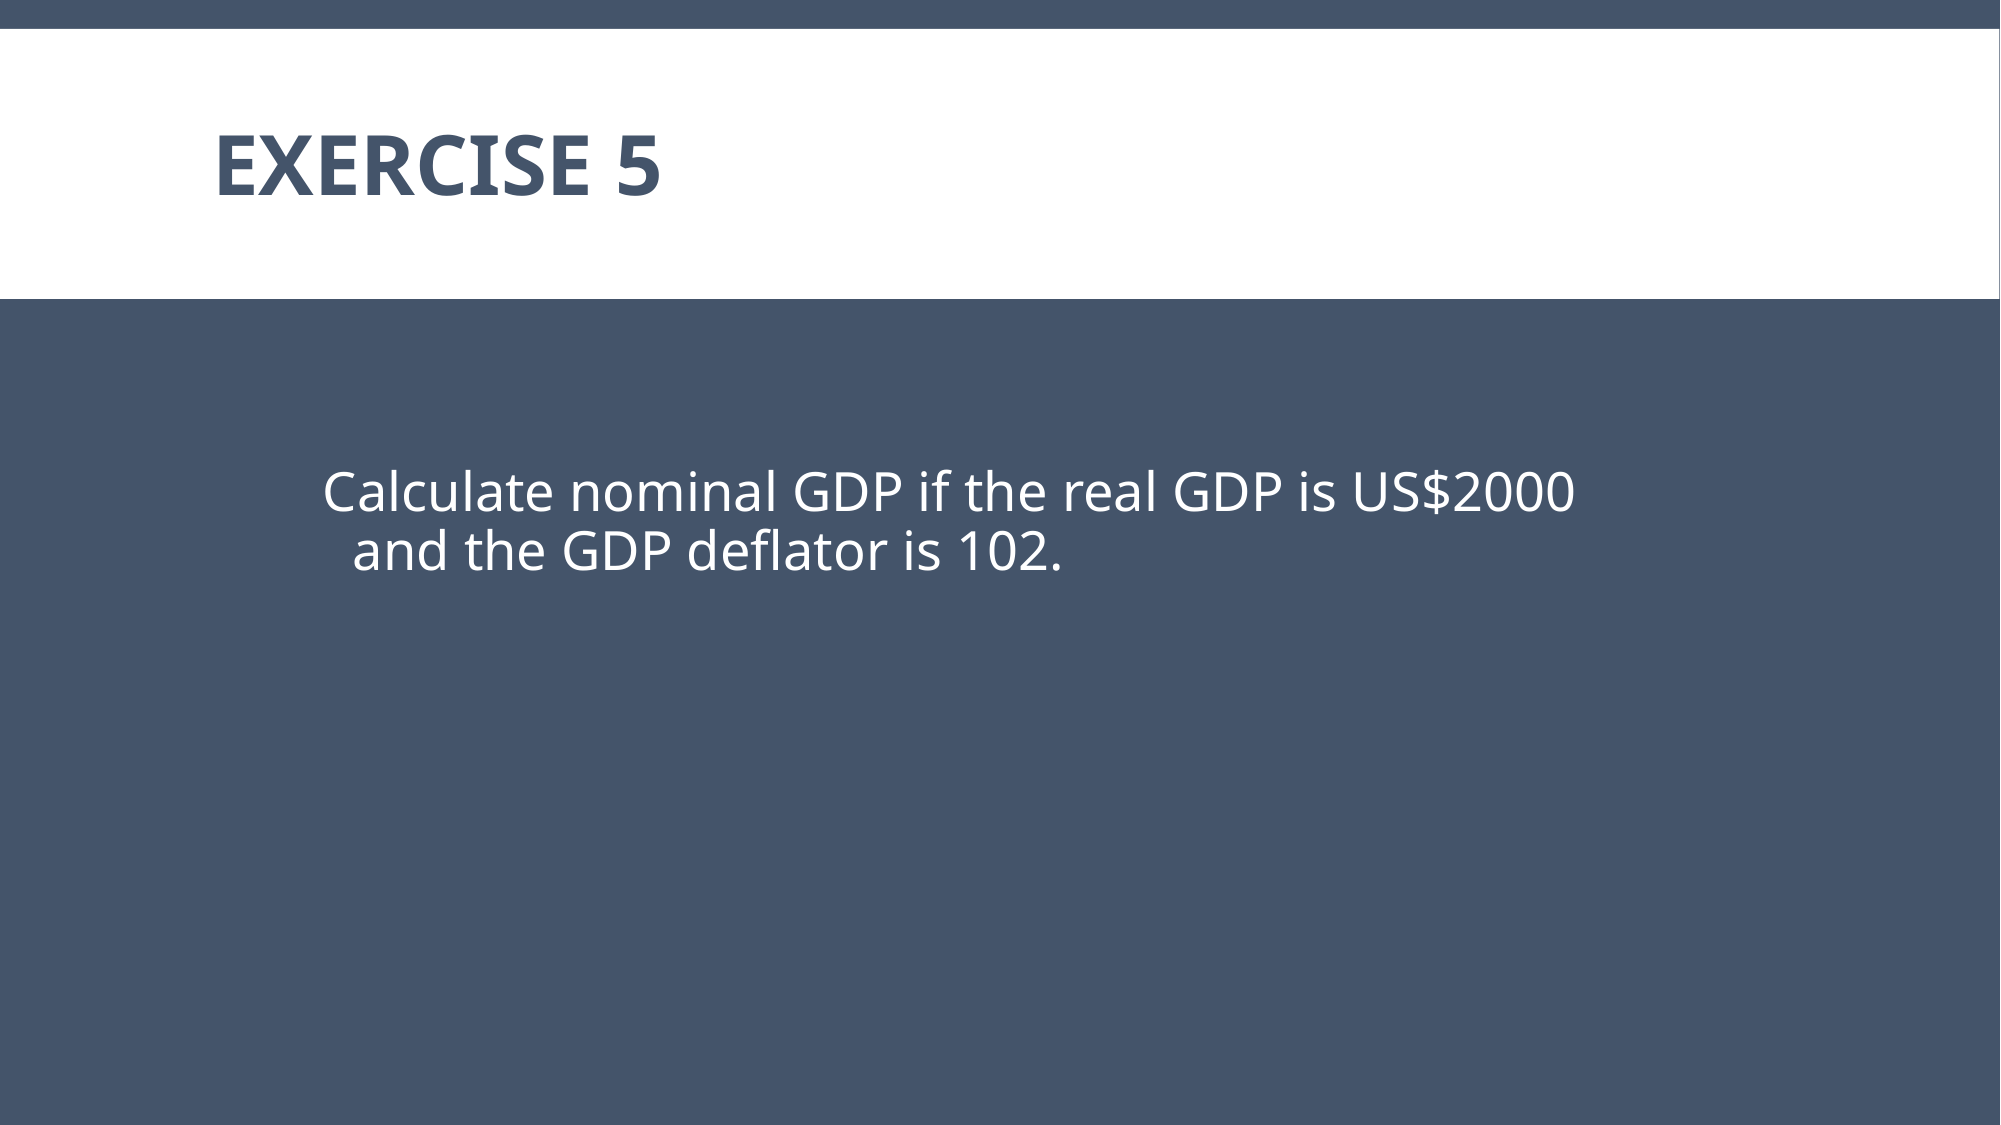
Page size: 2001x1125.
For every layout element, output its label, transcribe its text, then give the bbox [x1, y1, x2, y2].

title Exercise 5 [197, 46, 1803, 295]
list Calculate nominal GDP if the real GDP is US$2000 and the GDP deflator is 102. [307, 457, 1658, 958]
